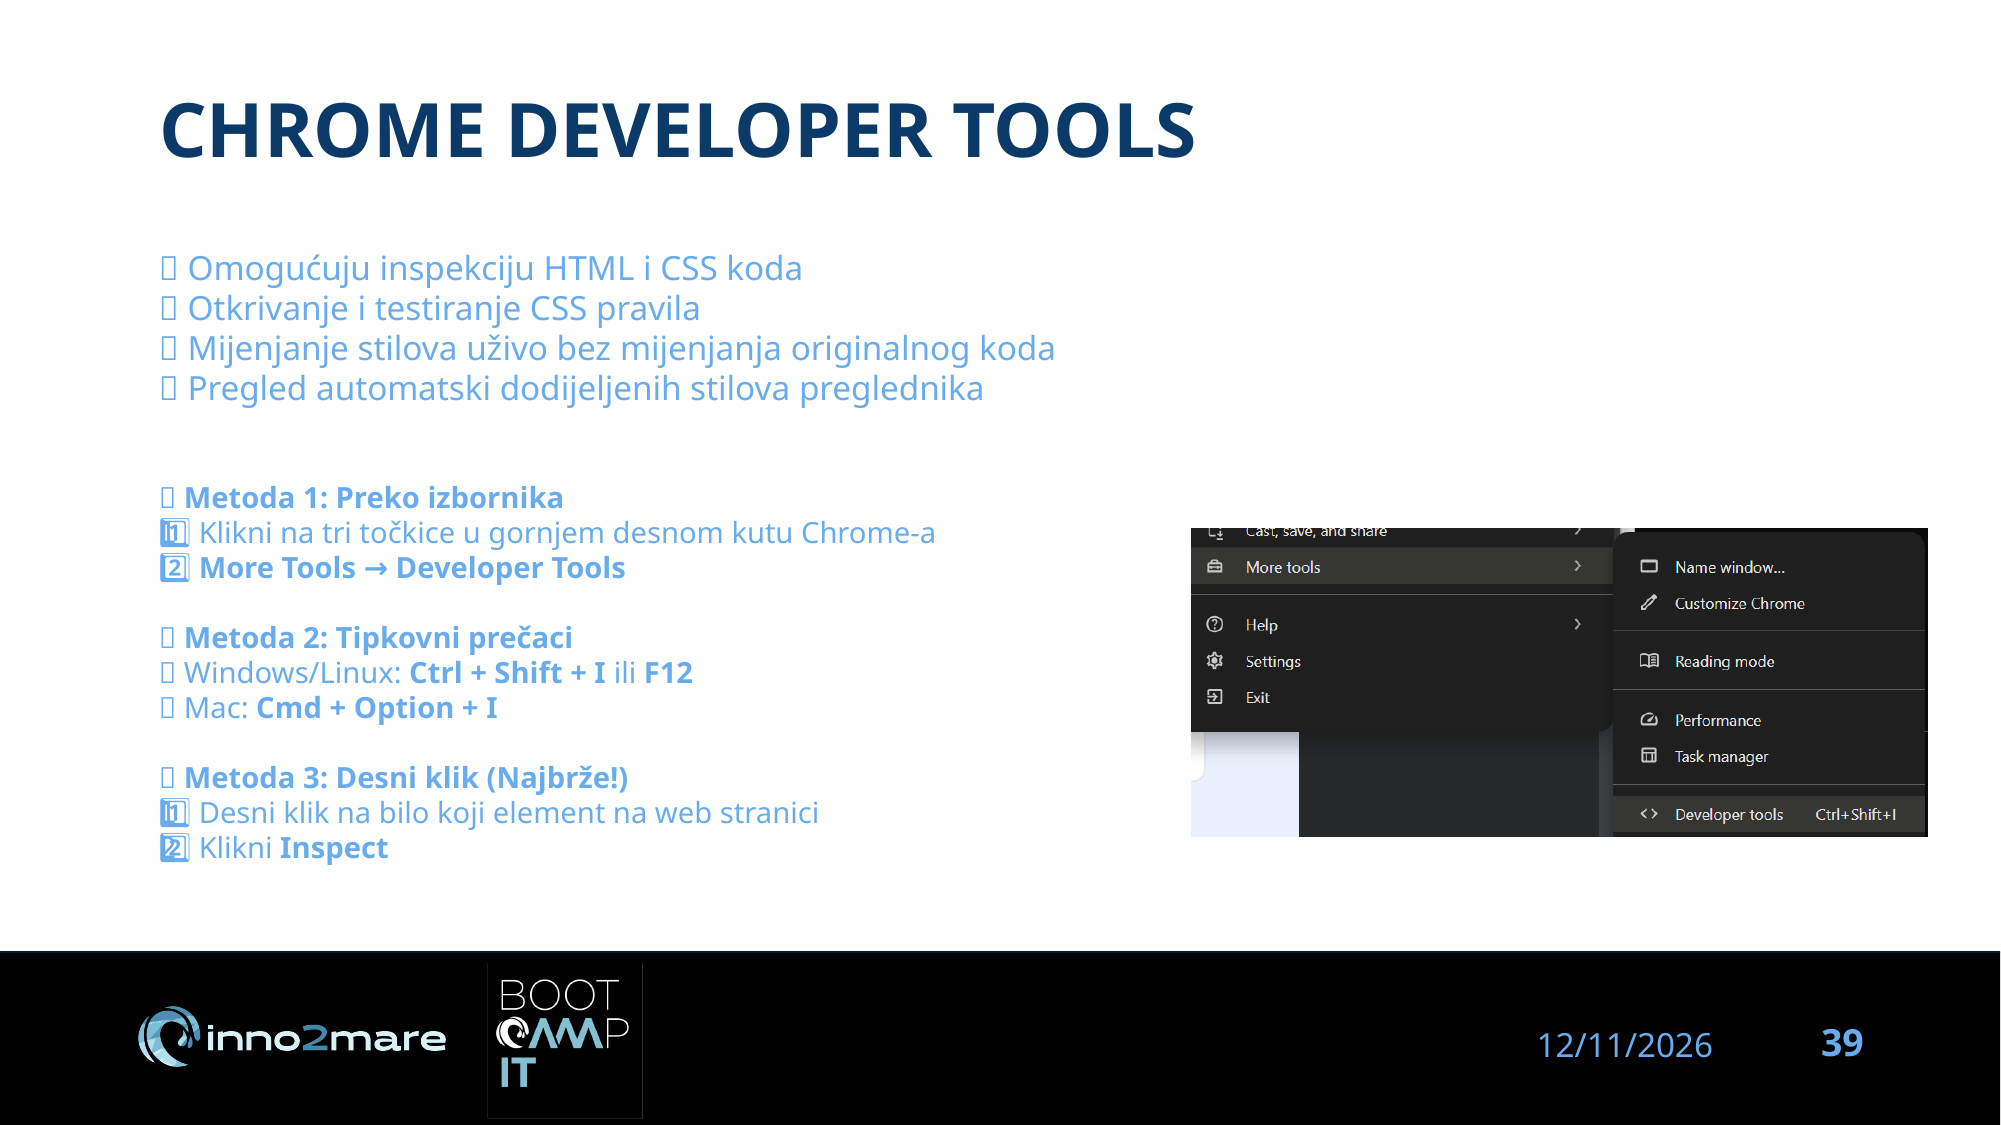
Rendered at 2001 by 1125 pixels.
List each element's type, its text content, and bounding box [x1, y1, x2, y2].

picture [1190, 528, 1928, 837]
text_box Chrome Developer Tools [144, 62, 1870, 203]
picture [138, 957, 690, 1124]
text_box ✅ Omogućuju inspekciju HTML i CSS koda ✅ Otkrivanje i testiranje CSS pravila ✅ Mijenjanje stilova uživo bez mijenjanja originalnog koda ✅ Pregled automatski dodijeljenih stilova preglednika [144, 240, 1152, 415]
text_box 🔹 Metoda 1: Preko izbornika 1️⃣ Klikni na tri točkice u gornjem desnom kutu Chrome-a 2️⃣ More Tools → Developer Tools 🔹 Metoda 2: Tipkovni prečaci 📌 Windows/Linux: Ctrl + Shift + I ili F12 📌 Mac: Cmd + Option + I 🔹 Metoda 3: Desni klik (Najbrže!) 1️⃣ Desni klik na bilo koji element na web stranici 2️⃣ Klikni Inspect [144, 472, 1153, 872]
